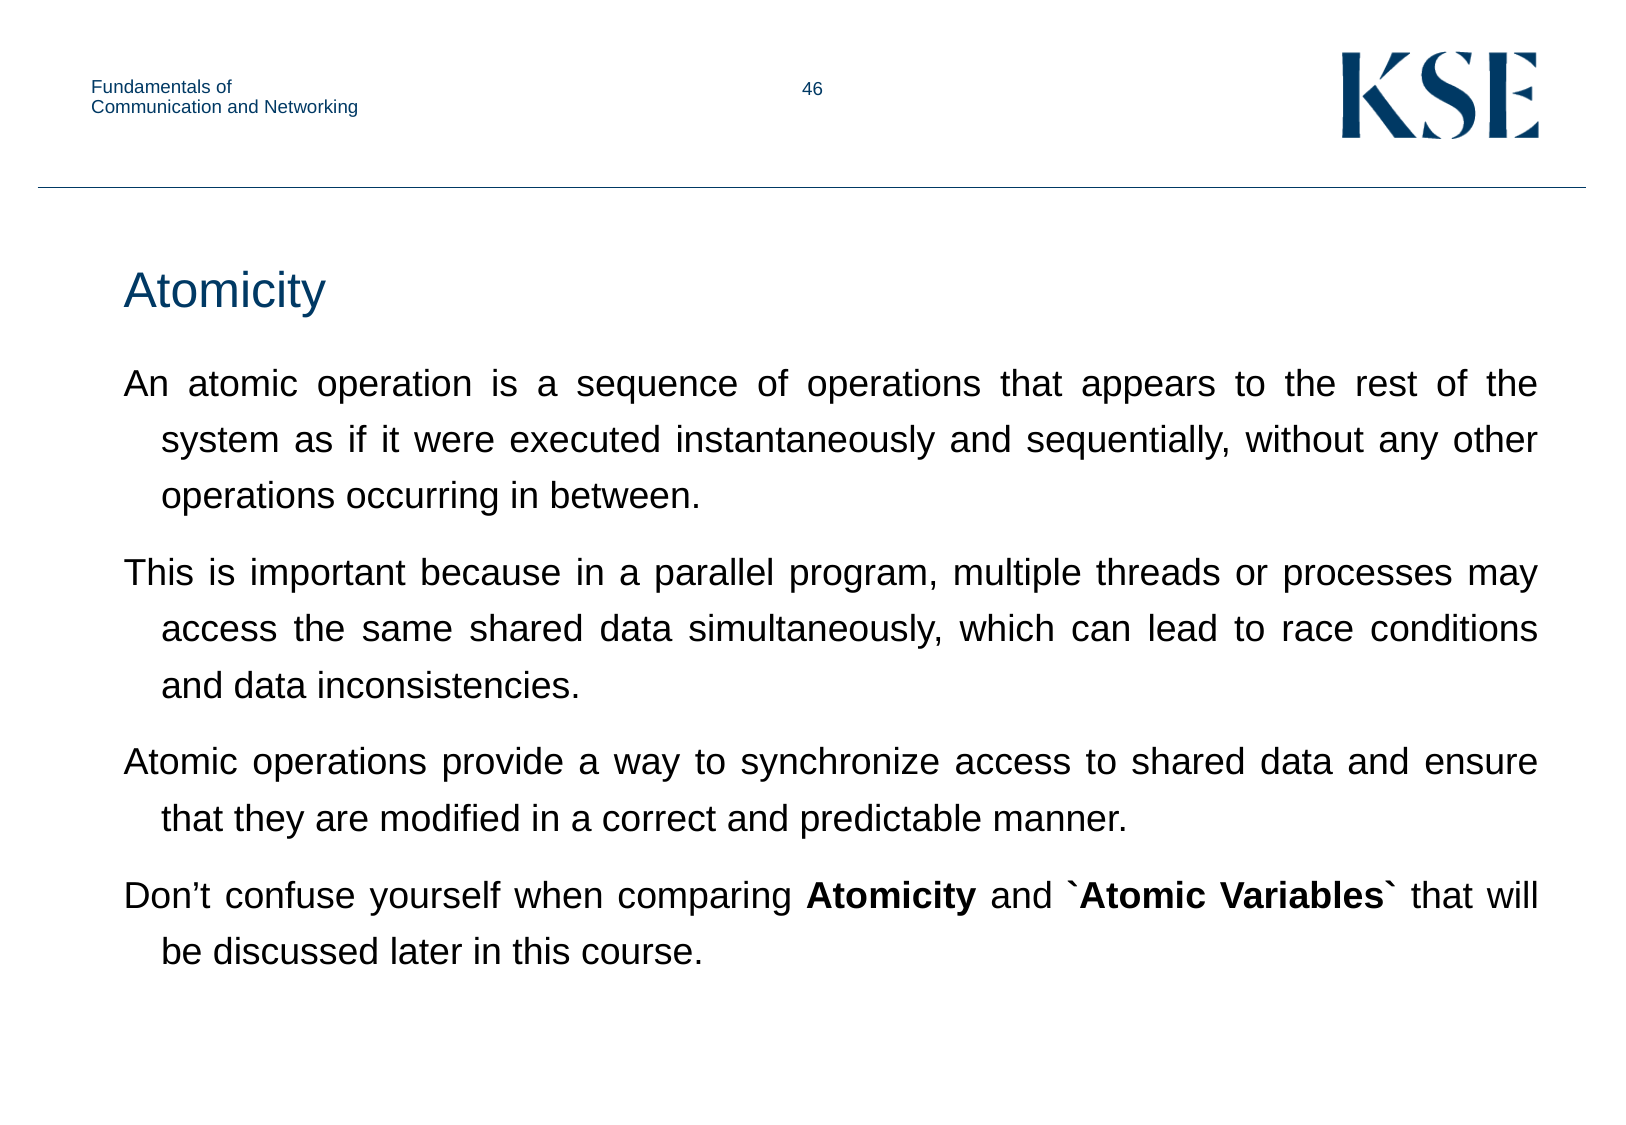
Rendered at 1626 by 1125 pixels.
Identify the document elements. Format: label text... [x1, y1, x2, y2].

list Fundamentals of Communication and Networking [76, 69, 379, 130]
list Atomicity [71, 256, 728, 347]
picture [1342, 51, 1539, 139]
list An atomic operation is a sequence of operations that appears to the rest of the system as if it were executed instantaneously and sequentially, without any other operations occurring in between. This is important because in a parallel program, multiple threads or processes may access the same shared data simultaneously, which can lead to race conditions and data inconsistencies. Atomic operations provide a way to synchronize access to shared data and ensure that they are modified in a correct and predictable manner. Don’t confuse yourself when comparing Atomicity and `Atomic Variables` that will be discussed later in this course. [71, 339, 1554, 1056]
